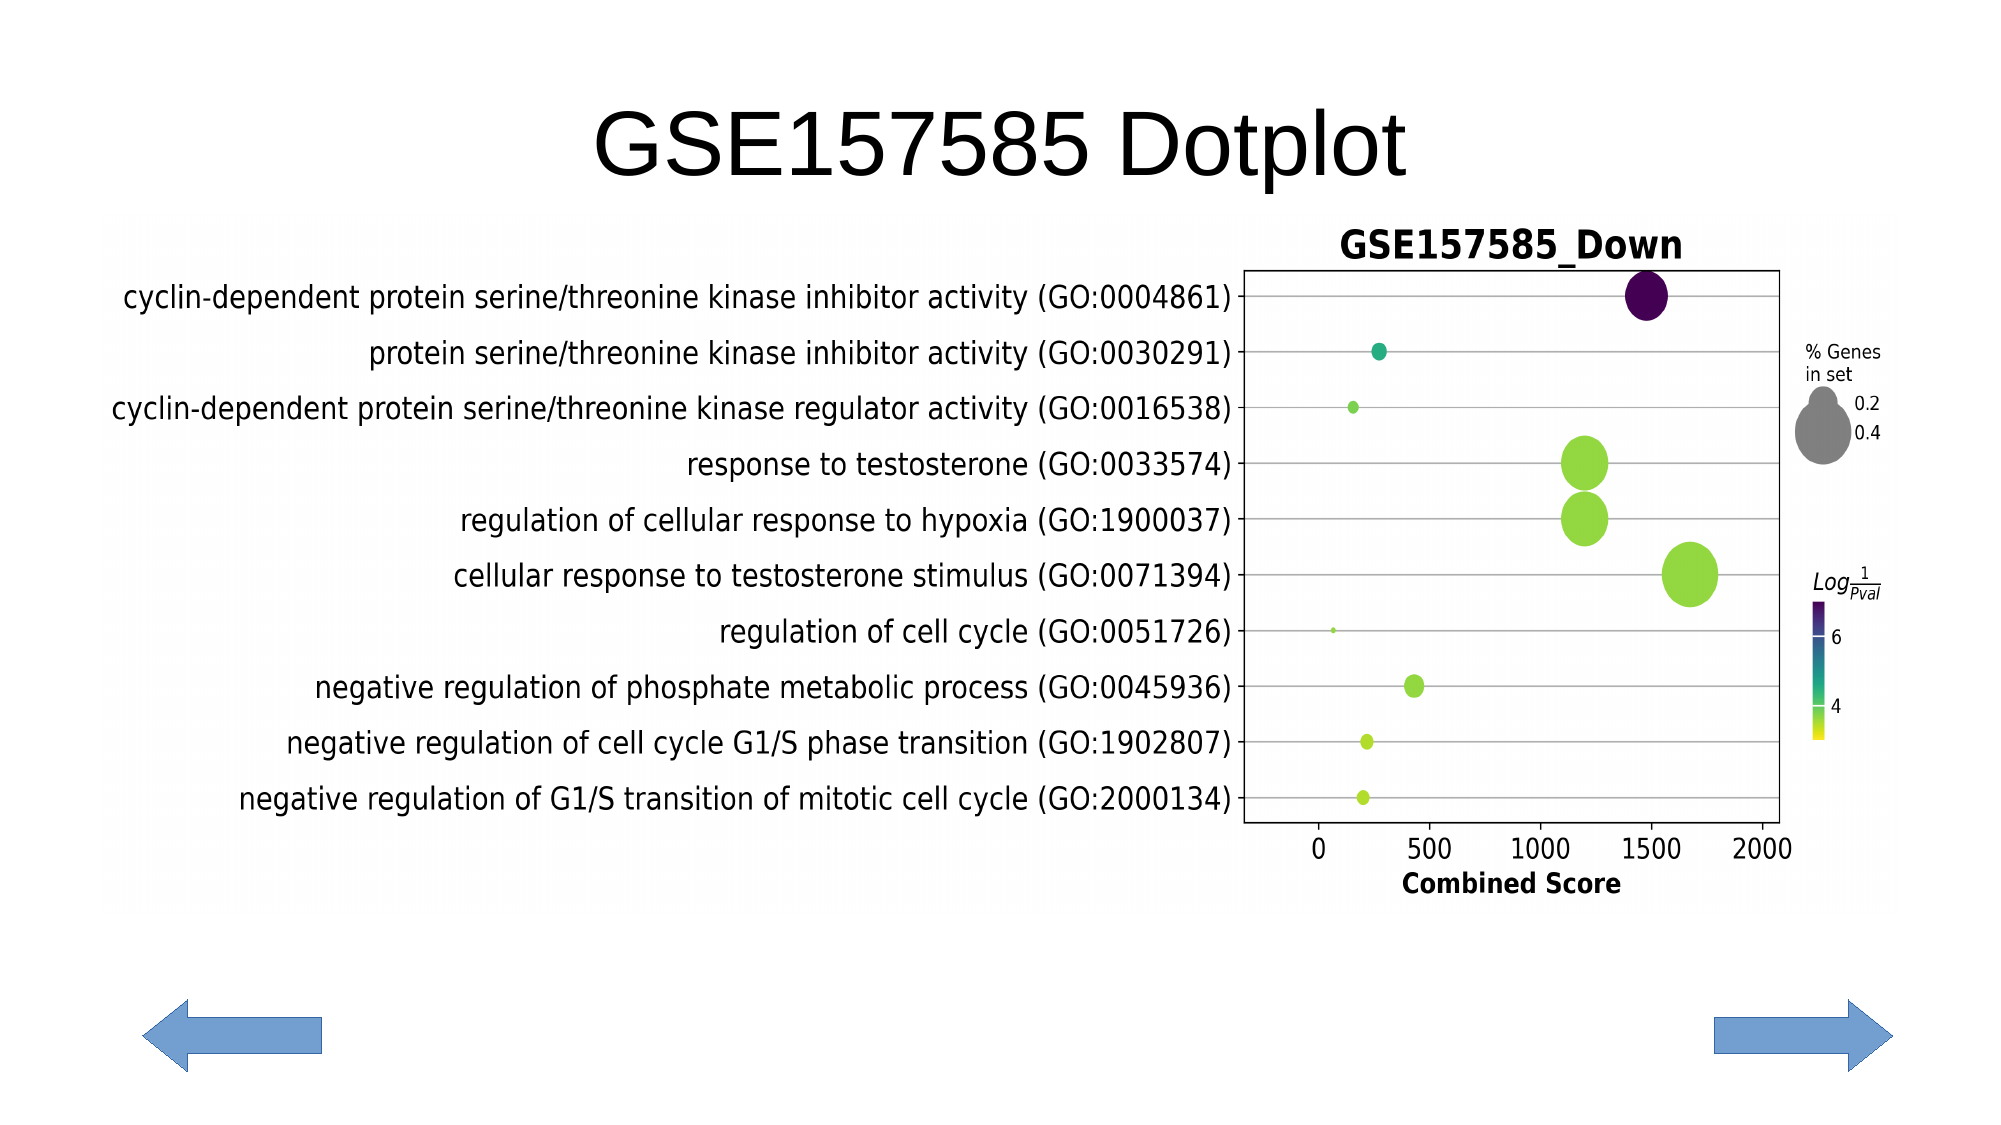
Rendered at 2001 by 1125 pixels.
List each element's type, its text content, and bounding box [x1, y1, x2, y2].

text_box [142, 999, 322, 1072]
text_box [1714, 999, 1893, 1072]
picture [99, 213, 1901, 913]
text_box GSE157585 Dotplot [100, 44, 1900, 212]
